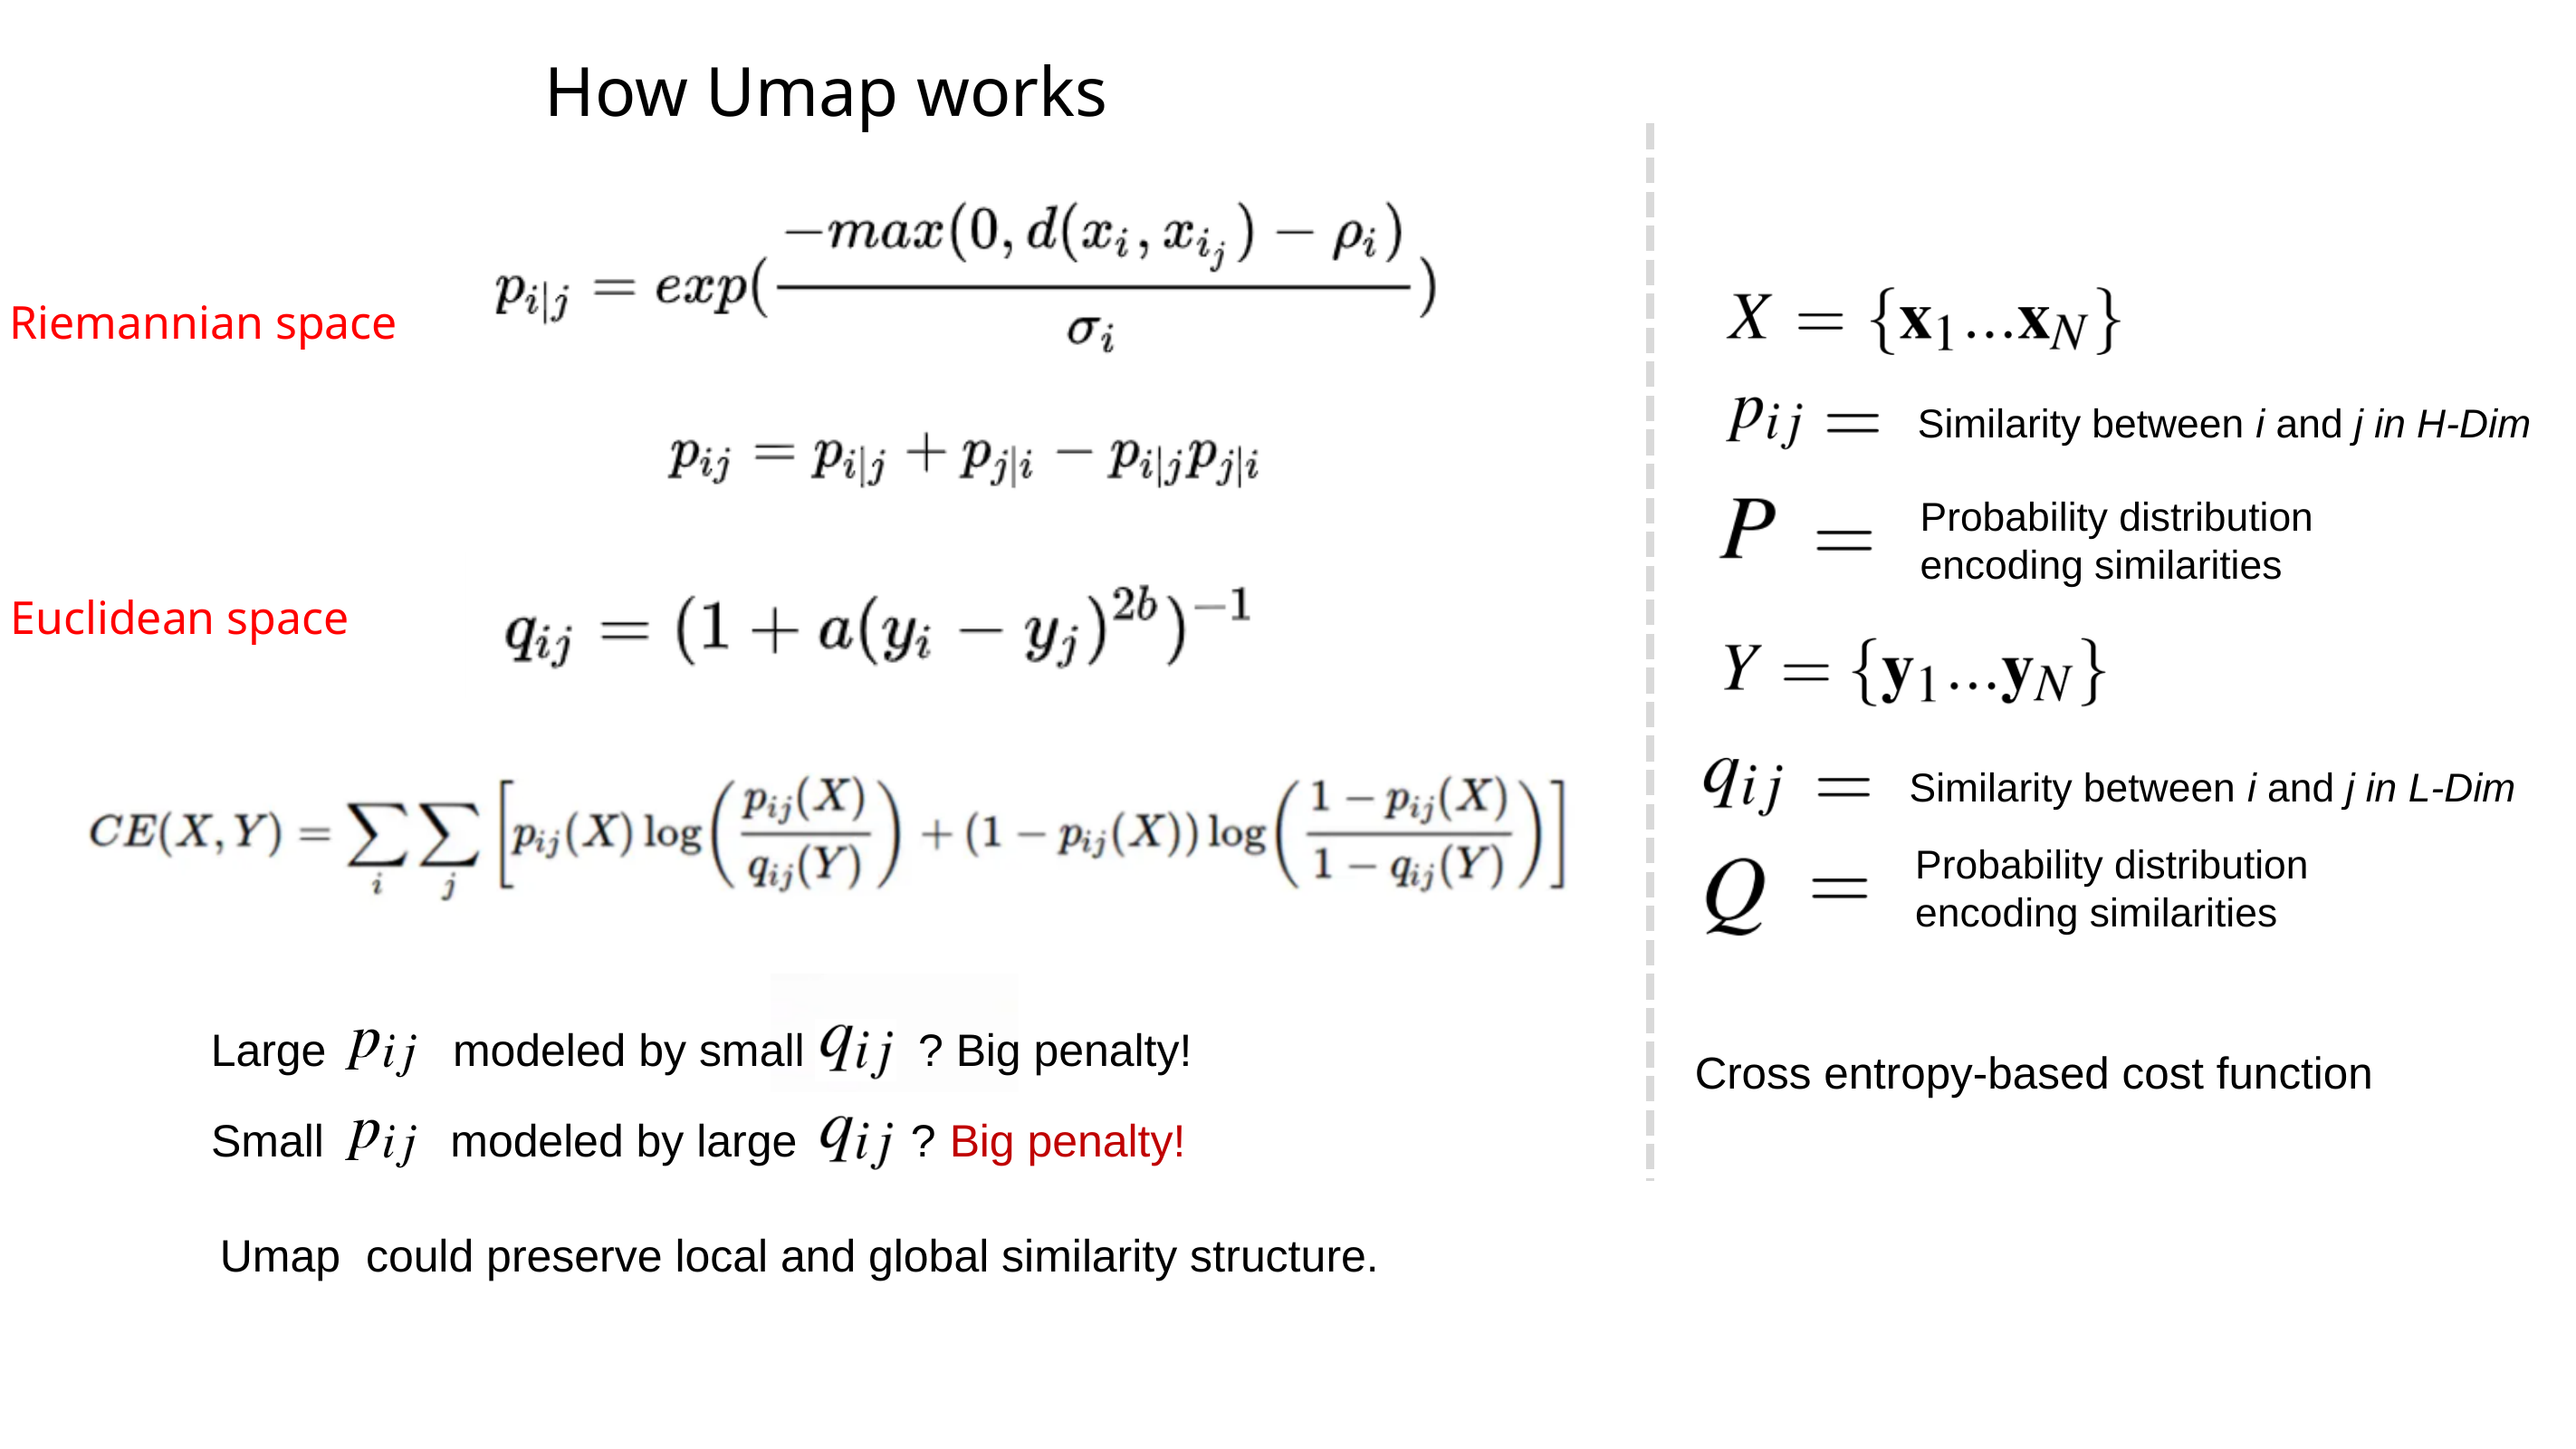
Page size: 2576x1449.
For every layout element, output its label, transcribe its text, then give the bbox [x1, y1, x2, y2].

text_box Probability distribution encoding similarities [1906, 484, 2435, 594]
picture [340, 1101, 422, 1172]
picture [464, 552, 1267, 699]
picture [1698, 751, 1786, 819]
text_box Similarity between i and j in H-Dim [1904, 390, 2545, 453]
picture [1719, 635, 2112, 715]
picture [340, 1011, 422, 1081]
text_box How Umap works [537, 41, 1116, 139]
picture [1816, 401, 1890, 441]
picture [771, 974, 1325, 1092]
text_box Probability distribution encoding similarities [1901, 831, 2429, 942]
picture [1805, 517, 1884, 559]
picture [1801, 865, 1879, 907]
text_box Small modeled by large ? Big penalty! [197, 1105, 337, 1174]
text_box Euclidean space [0, 582, 363, 650]
picture [1702, 853, 1767, 939]
text_box Cross entropy-based cost function [1681, 1037, 2435, 1105]
picture [815, 1109, 896, 1172]
text_box Large modeled by small ? Big penalty! [197, 1014, 337, 1082]
picture [34, 772, 1588, 916]
text_box Similarity between i and j in L-Dim [1895, 754, 2530, 817]
picture [1807, 765, 1881, 804]
text_box Small modeled by large ? Big penalty! [426, 1105, 1288, 1174]
picture [1721, 280, 2122, 357]
text_box Riemannian space [0, 287, 412, 355]
text_box Umap could preserve local and global similarity structure. [206, 1220, 1393, 1289]
picture [1717, 484, 1778, 563]
picture [465, 191, 1492, 504]
text_box Large modeled by small ? Big penalty! [426, 1014, 766, 1082]
picture [1721, 378, 1810, 455]
